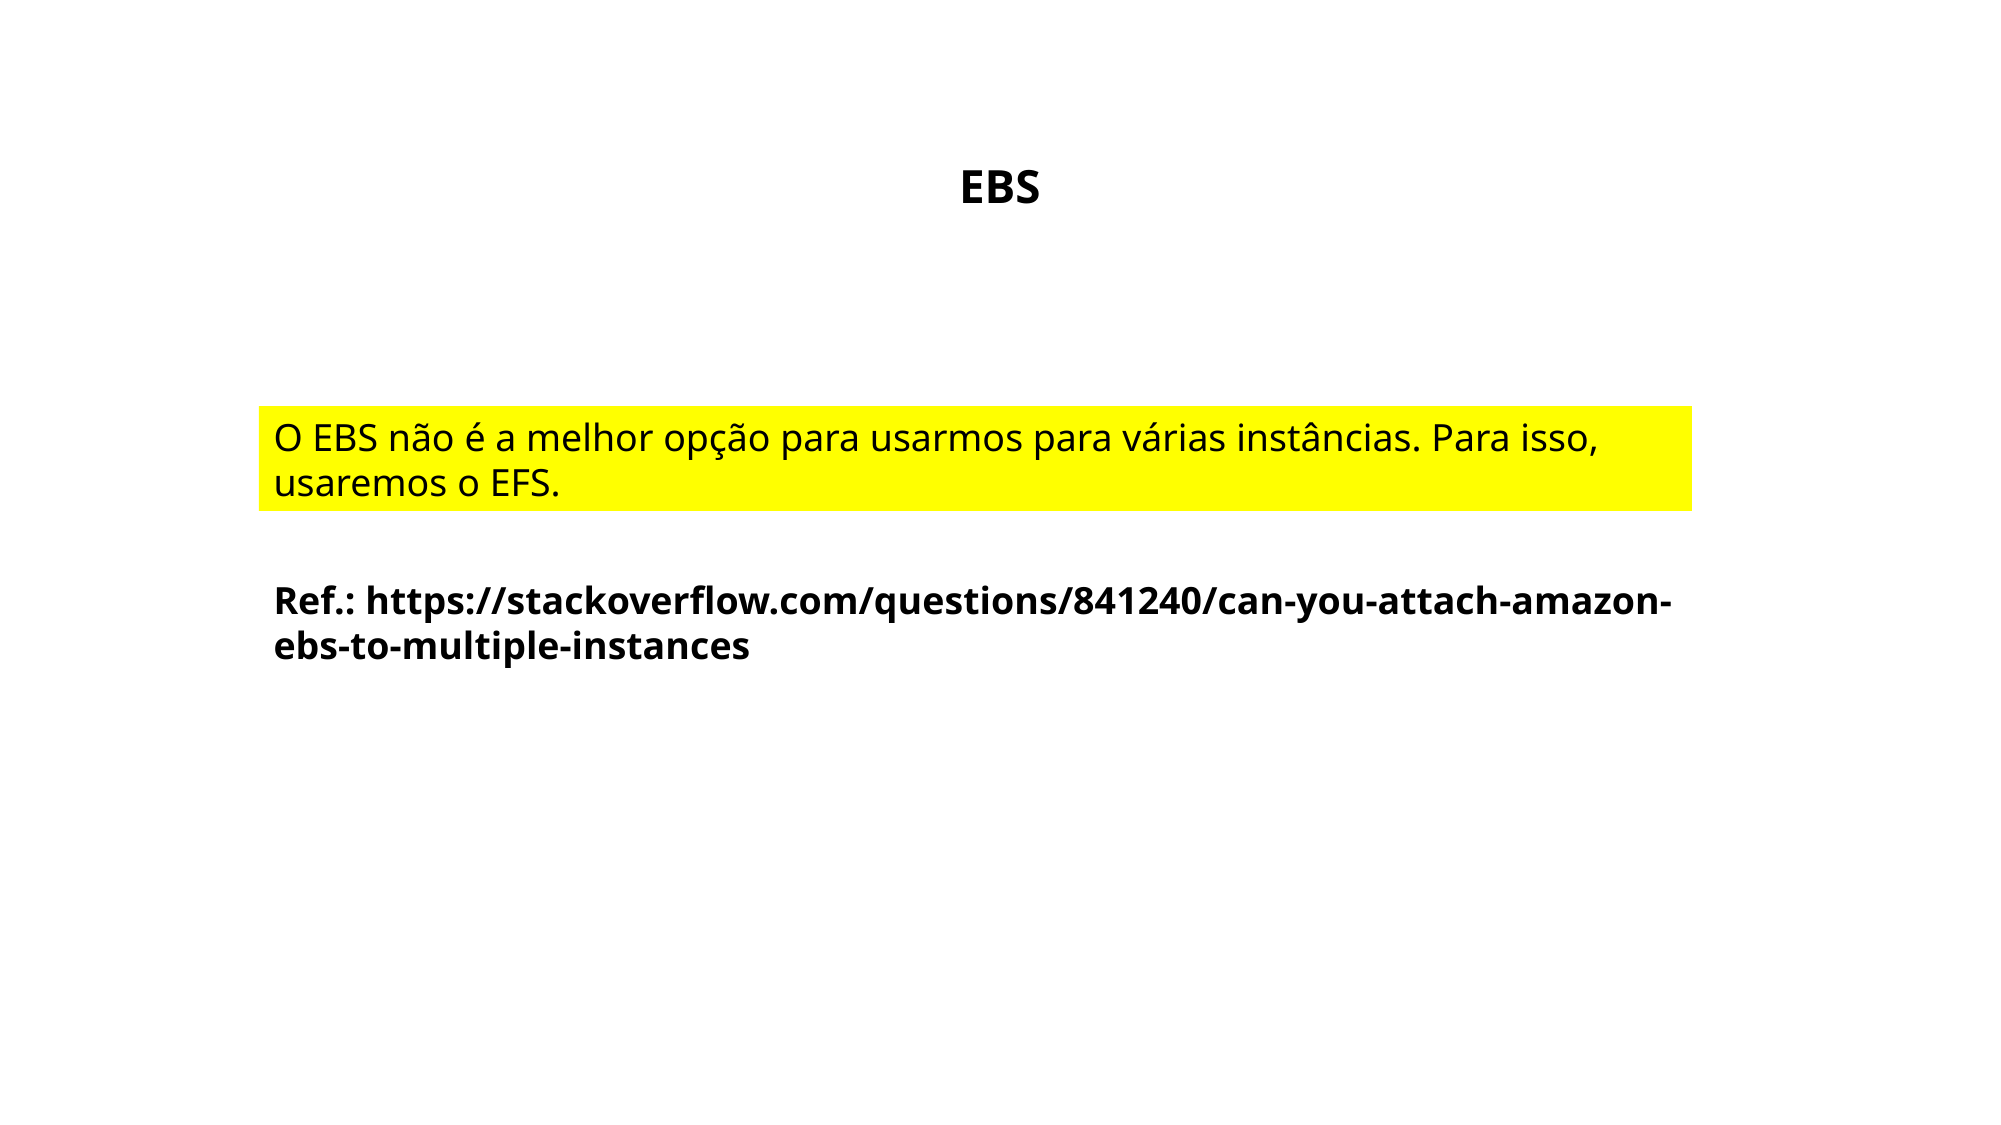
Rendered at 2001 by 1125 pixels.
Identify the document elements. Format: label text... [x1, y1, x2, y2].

text_box EBS [944, 149, 1056, 220]
text_box Ref.: https://stackoverflow.com/questions/841240/can-you-attach-amazon-ebs-to-multiple-instances [258, 569, 1692, 675]
text_box O EBS não é a melhor opção para usarmos para várias instâncias. Para isso, usaremos o EFS. [258, 406, 1692, 511]
